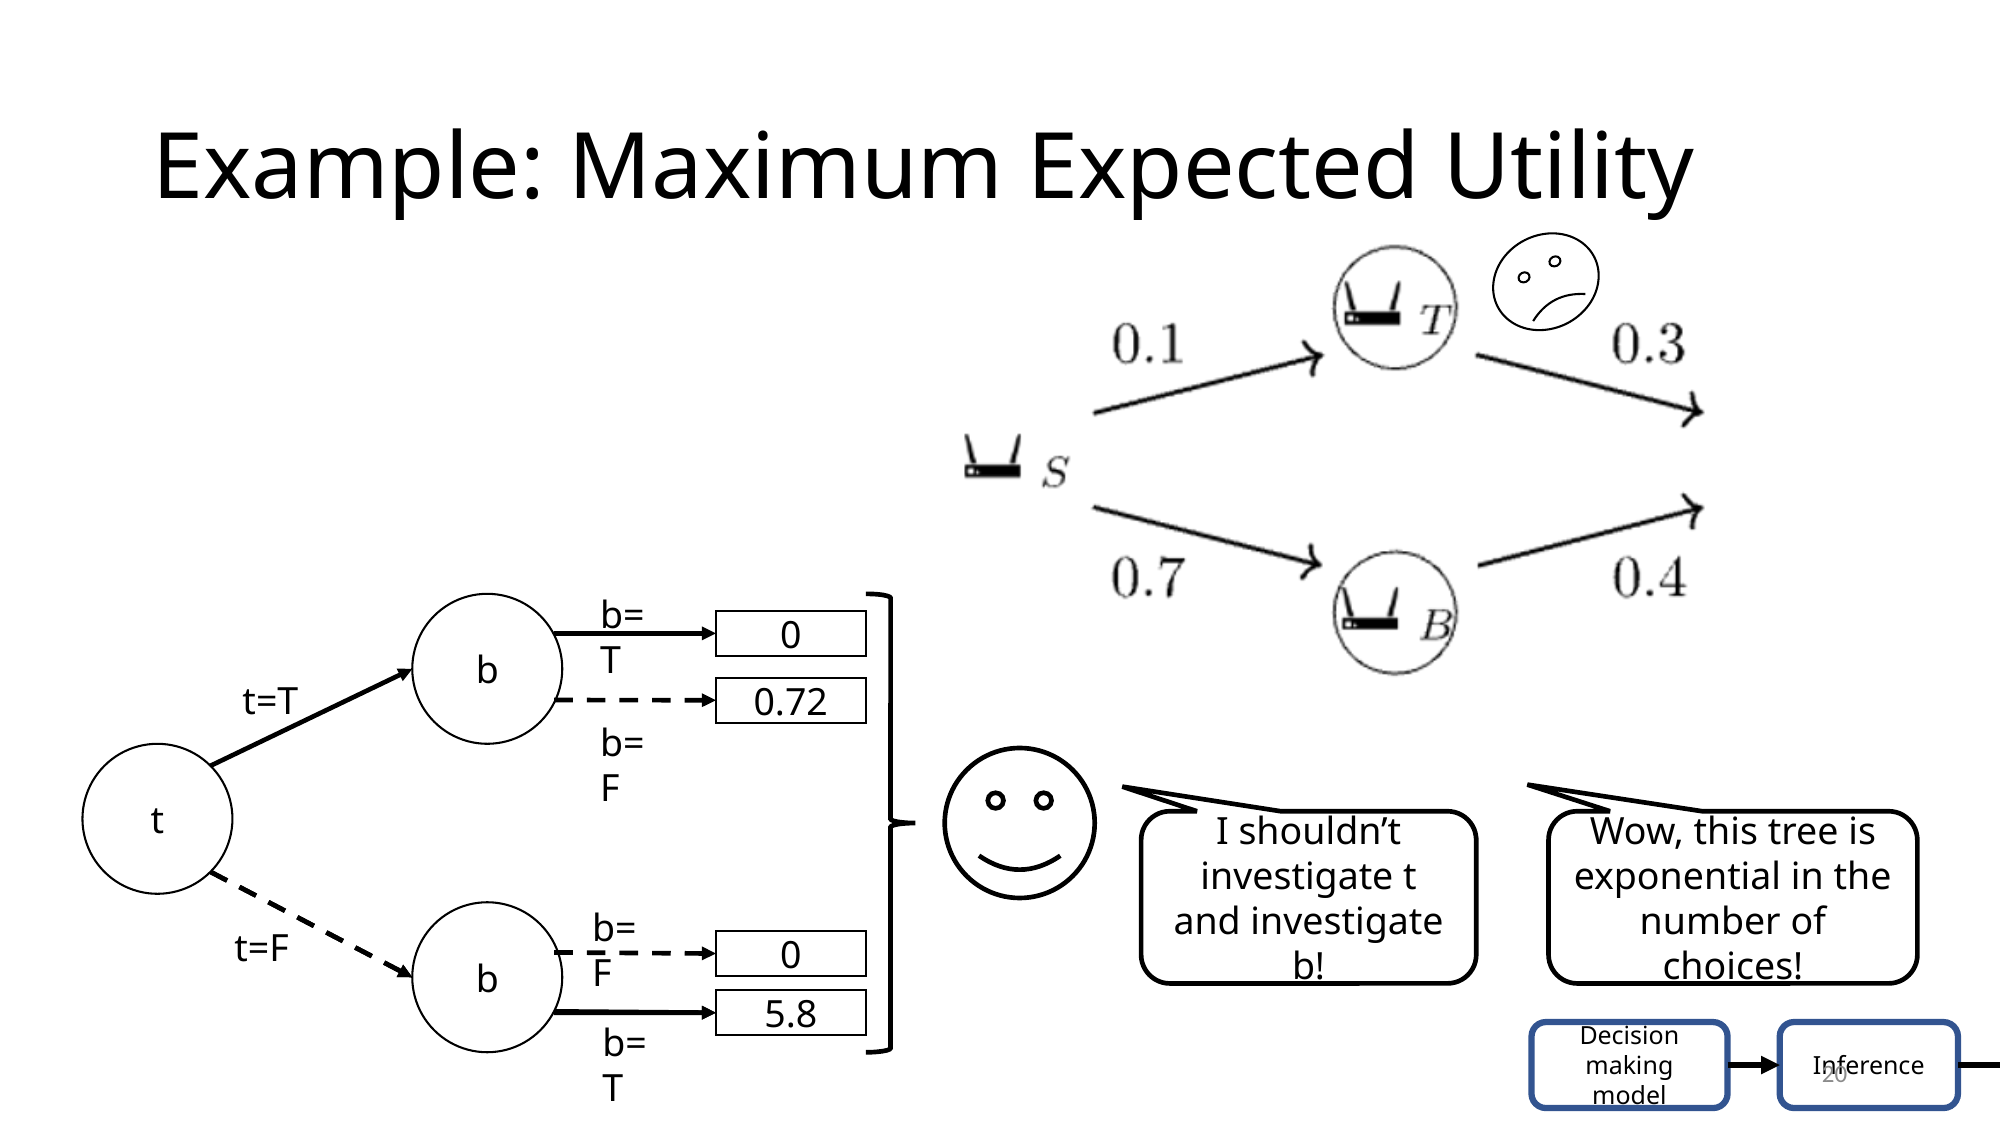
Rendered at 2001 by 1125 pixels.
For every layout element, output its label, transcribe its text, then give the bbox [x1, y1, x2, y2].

text_box b=T [585, 583, 676, 633]
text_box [210, 871, 413, 978]
text_box t [81, 742, 234, 895]
text_box Inference [1778, 1020, 1960, 1110]
text_box [943, 746, 1096, 900]
text_box b=T [585, 634, 676, 689]
text_box b=F [585, 711, 676, 817]
text_box b=F [577, 896, 668, 952]
text_box 0 [715, 610, 865, 657]
text_box [865, 593, 916, 1053]
text_box b=T [587, 1014, 679, 1117]
text_box I shouldn’t investigate t and investigate b! [1121, 785, 1478, 985]
text_box 0.72 [715, 677, 865, 724]
text_box b [411, 901, 564, 1054]
text_box b [411, 592, 564, 745]
slide_number 20 [1412, 1042, 1863, 1103]
text_box b=F [577, 954, 668, 1001]
text_box Wow, this tree is exponential in the number of choices! [1527, 783, 1919, 985]
text_box 5.8 [715, 989, 865, 1036]
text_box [210, 668, 413, 766]
text_box Decision making model [1533, 1103, 1726, 1110]
title Example: Maximum Expected Utility [137, 59, 1863, 278]
text_box Decision making model [1530, 1020, 1729, 1042]
text_box 0 [715, 930, 865, 977]
picture [920, 226, 1861, 686]
